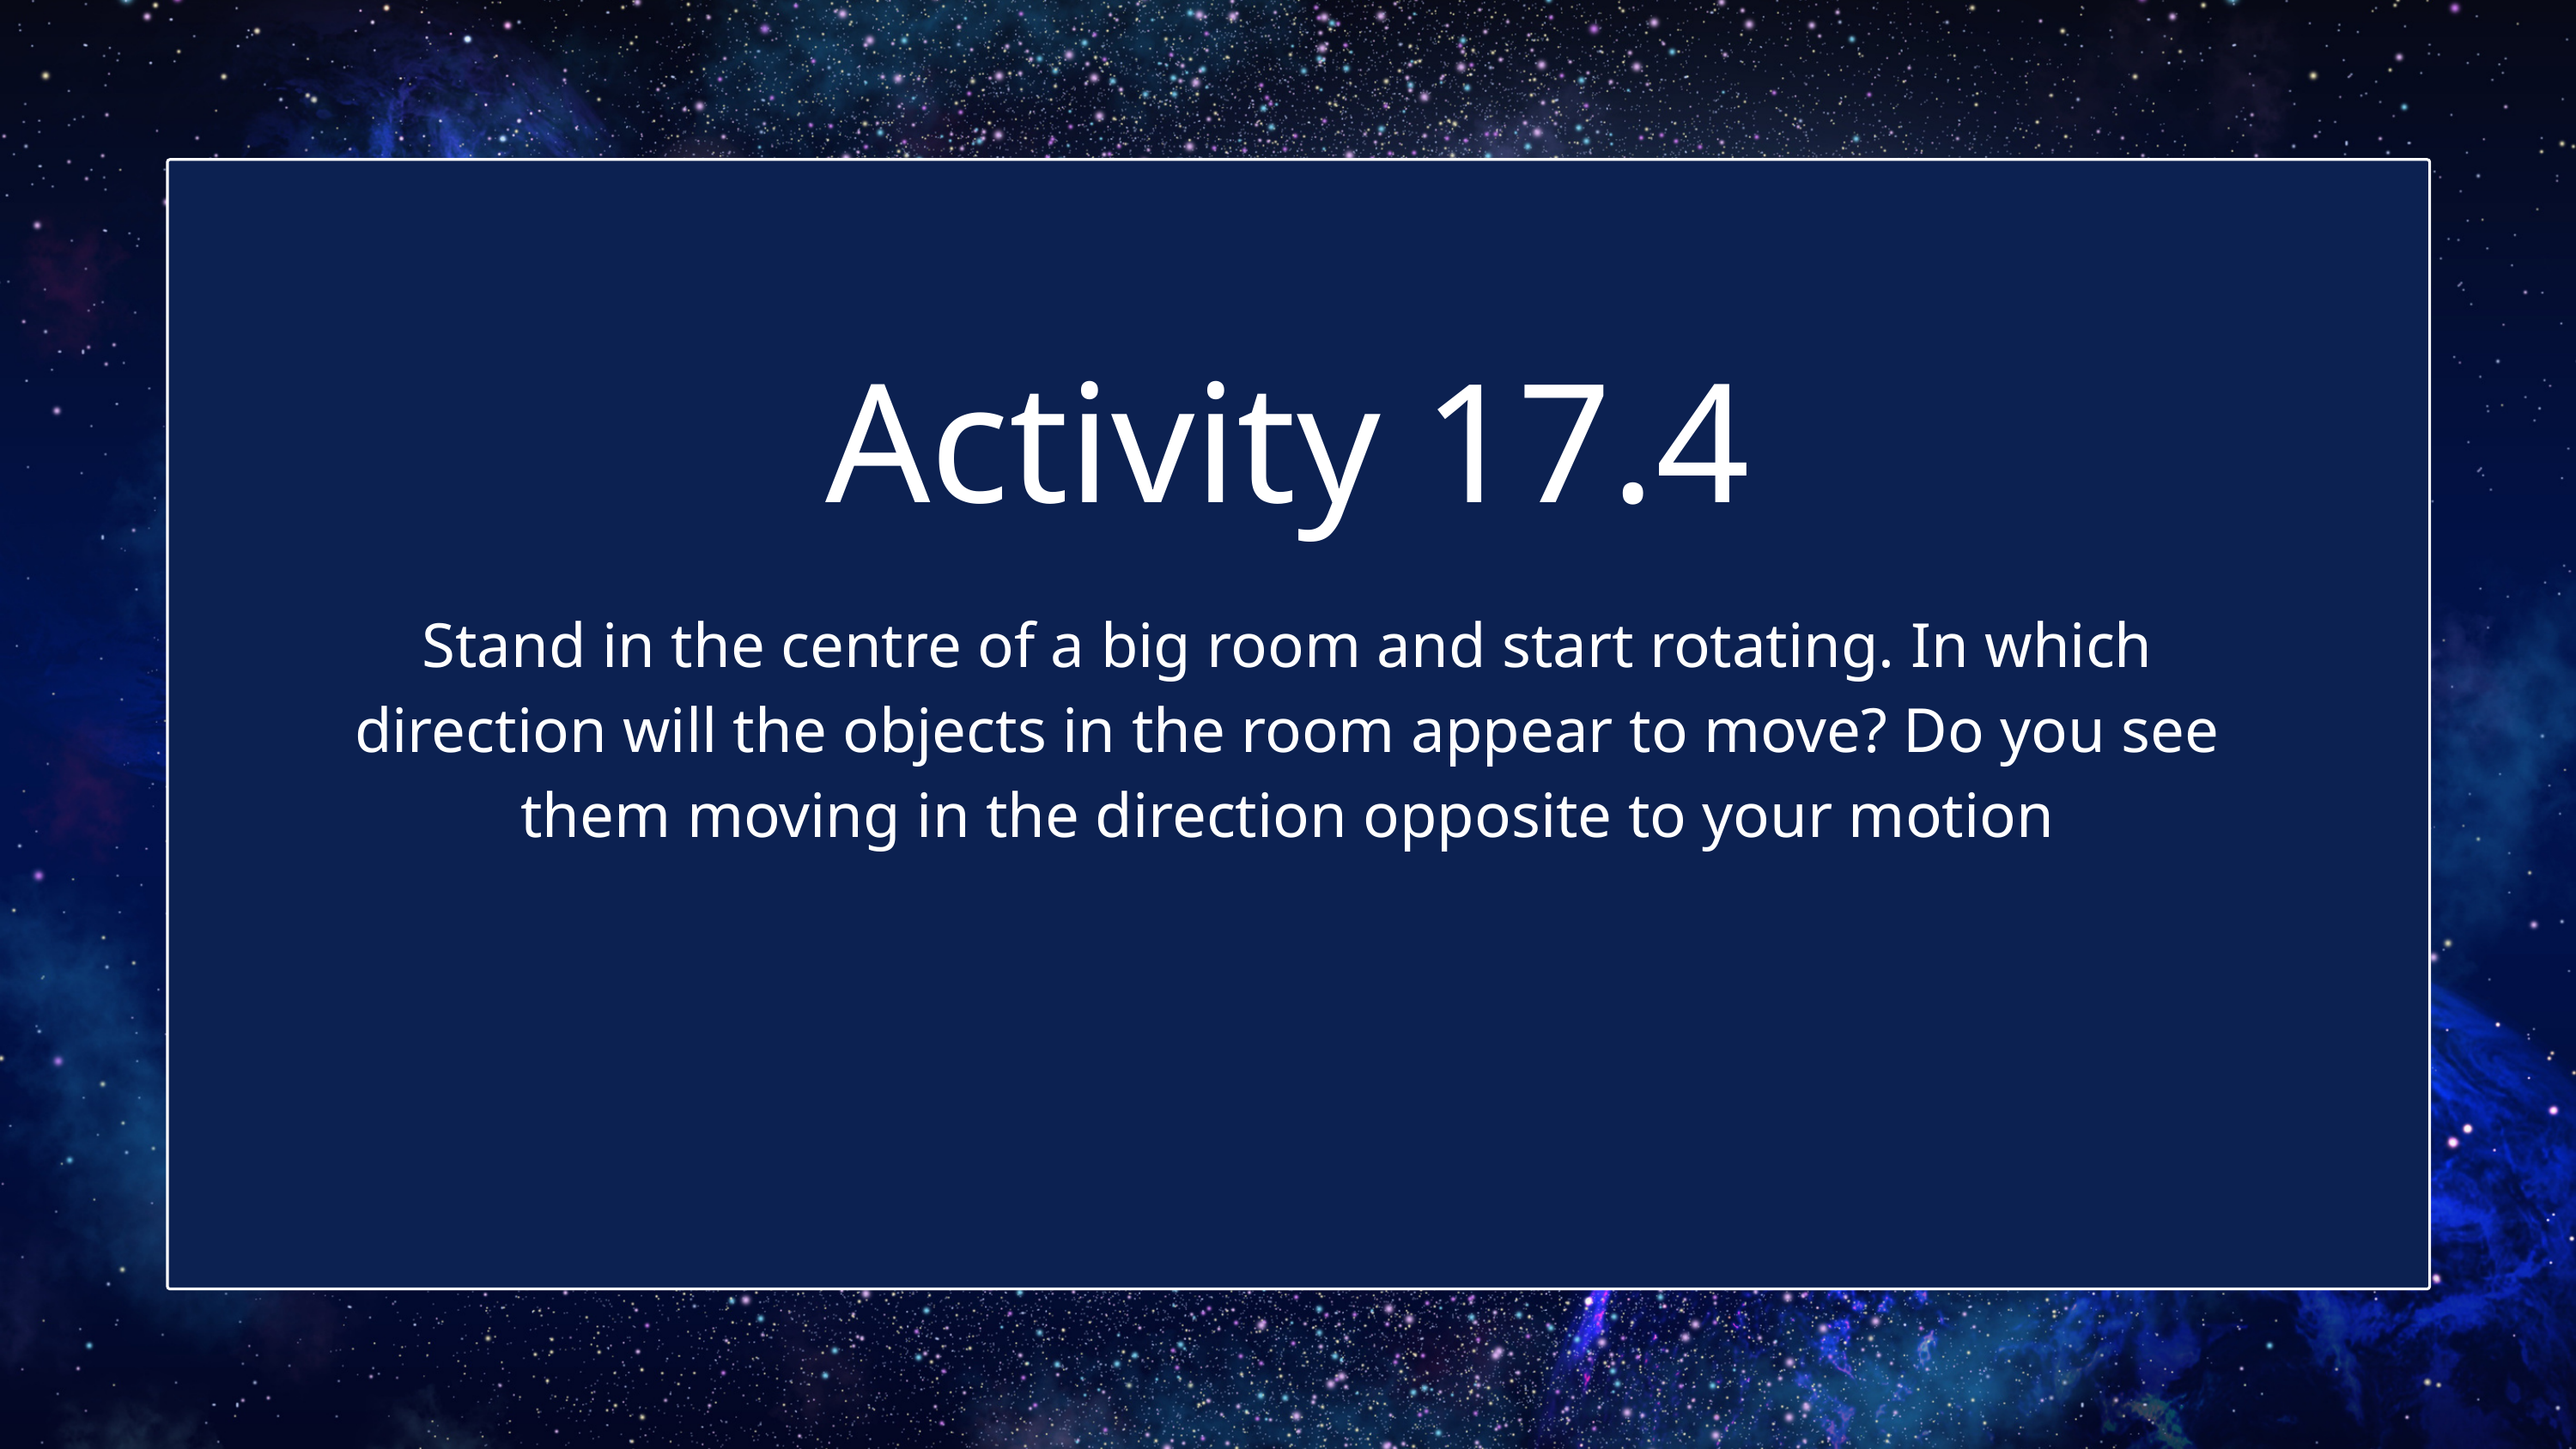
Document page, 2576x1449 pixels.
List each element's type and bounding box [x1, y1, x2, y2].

text_box [0, 0, 2576, 1449]
text_box [167, 159, 2430, 1289]
